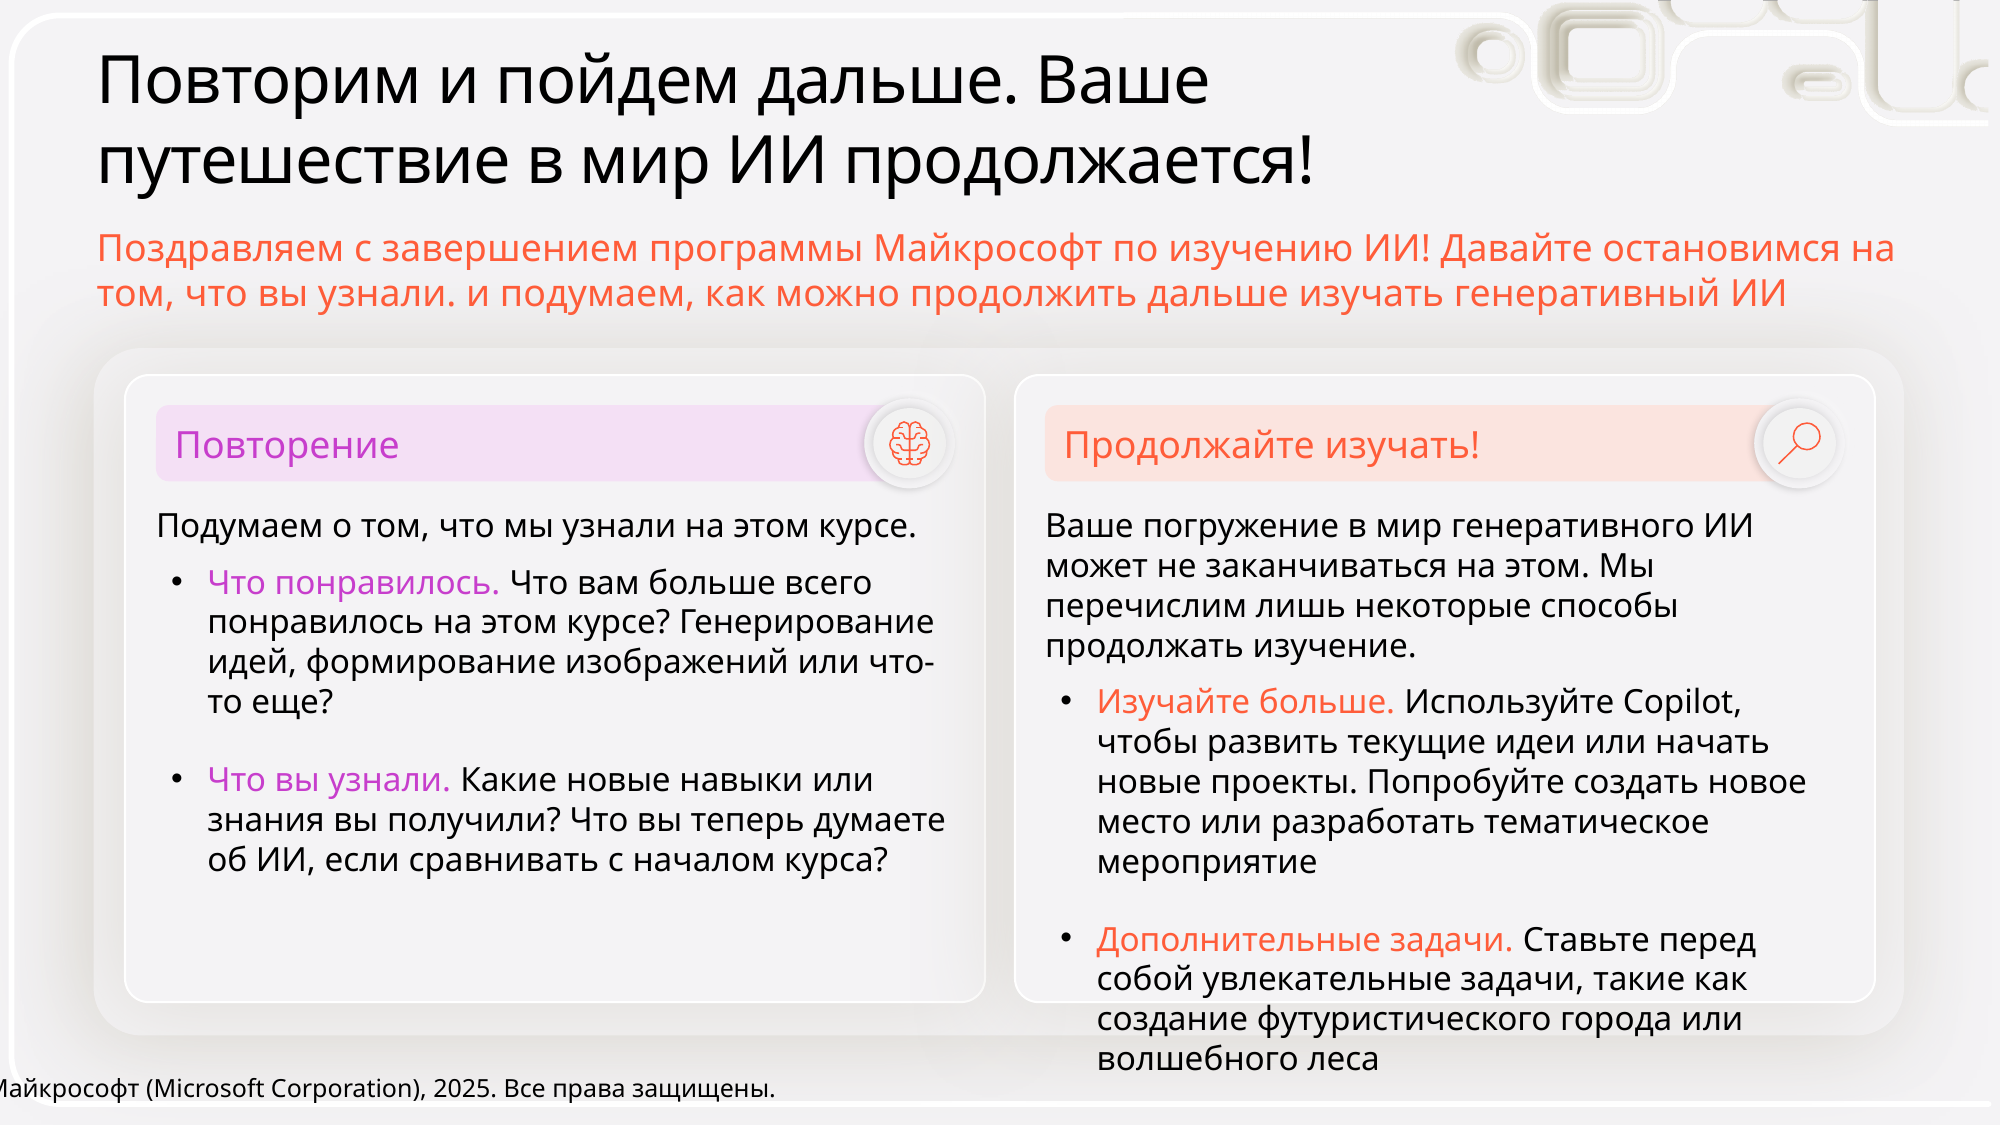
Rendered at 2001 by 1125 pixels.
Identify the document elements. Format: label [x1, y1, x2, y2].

text_box [864, 397, 956, 489]
text_box [0, 1072, 11, 1103]
text_box [11, 0, 1989, 1105]
text_box [1753, 397, 1846, 489]
